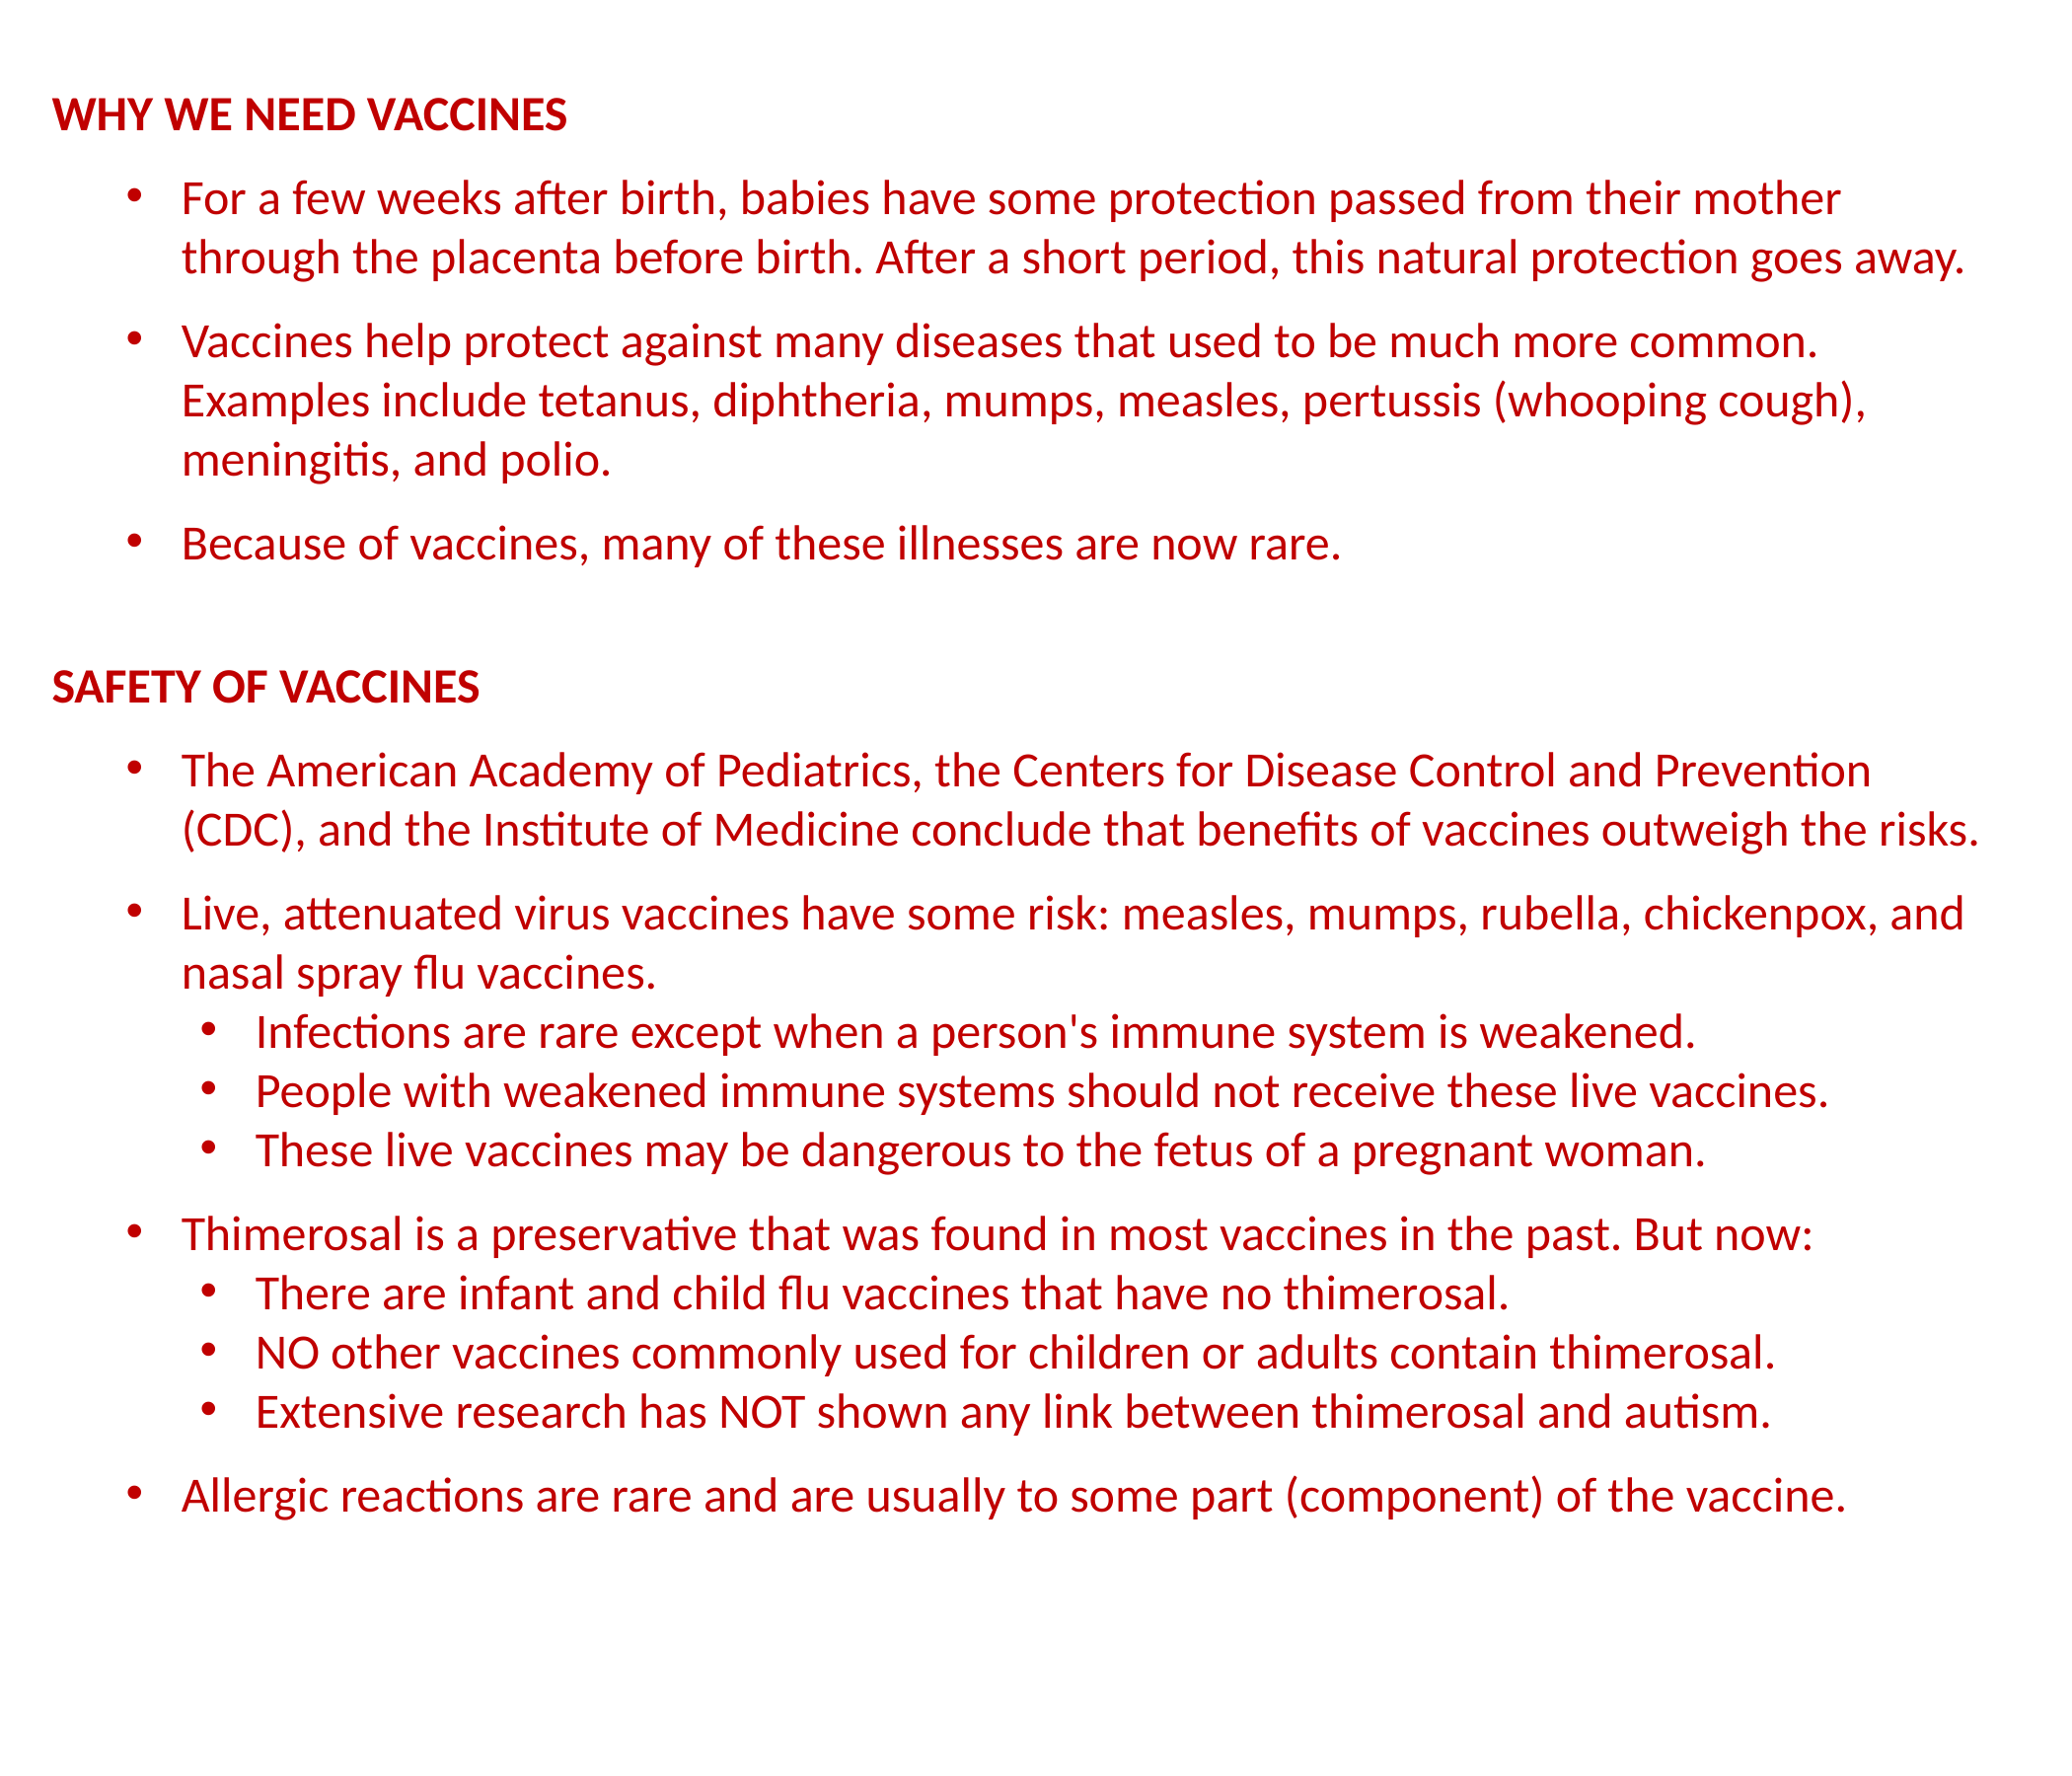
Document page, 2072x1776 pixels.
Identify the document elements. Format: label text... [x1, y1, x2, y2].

text_box WHY WE NEED VACCINES For a few weeks after birth, babies have some protection passed from their mother through the placenta before birth. After a short period, this natural protection goes away. Vaccines help protect against many diseases that used to be much more common. Examples include tetanus, diphtheria, mumps, measles, pertussis (whooping cough), meningitis, and polio. Because of vaccines, many of these illnesses are now rare. SAFETY OF VACCINES The American Academy of Pediatrics, the Centers for Disease Control and Prevention (CDC), and the Institute of Medicine conclude that benefits of vaccines outweigh the risks. Live, attenuated virus vaccines have some risk: measles, mumps, rubella, chickenpox, and nasal spray flu vaccines. Infections are rare except when a person's immune system is weakened. People with weakened immune systems should not receive these live vaccines. These live vaccines may be dangerous to the fetus of a pregnant woman. Thimerosal is a preservative that was found in most vaccines in the past. But now: There are infant and child flu vaccines that have no thimerosal. NO other vaccines commonly used for children or adults contain thimerosal. Extensive research has NOT shown any link between thimerosal and autism. Allergic reactions are rare and are usually to some part (component) of the vaccine. [37, 74, 1998, 1544]
